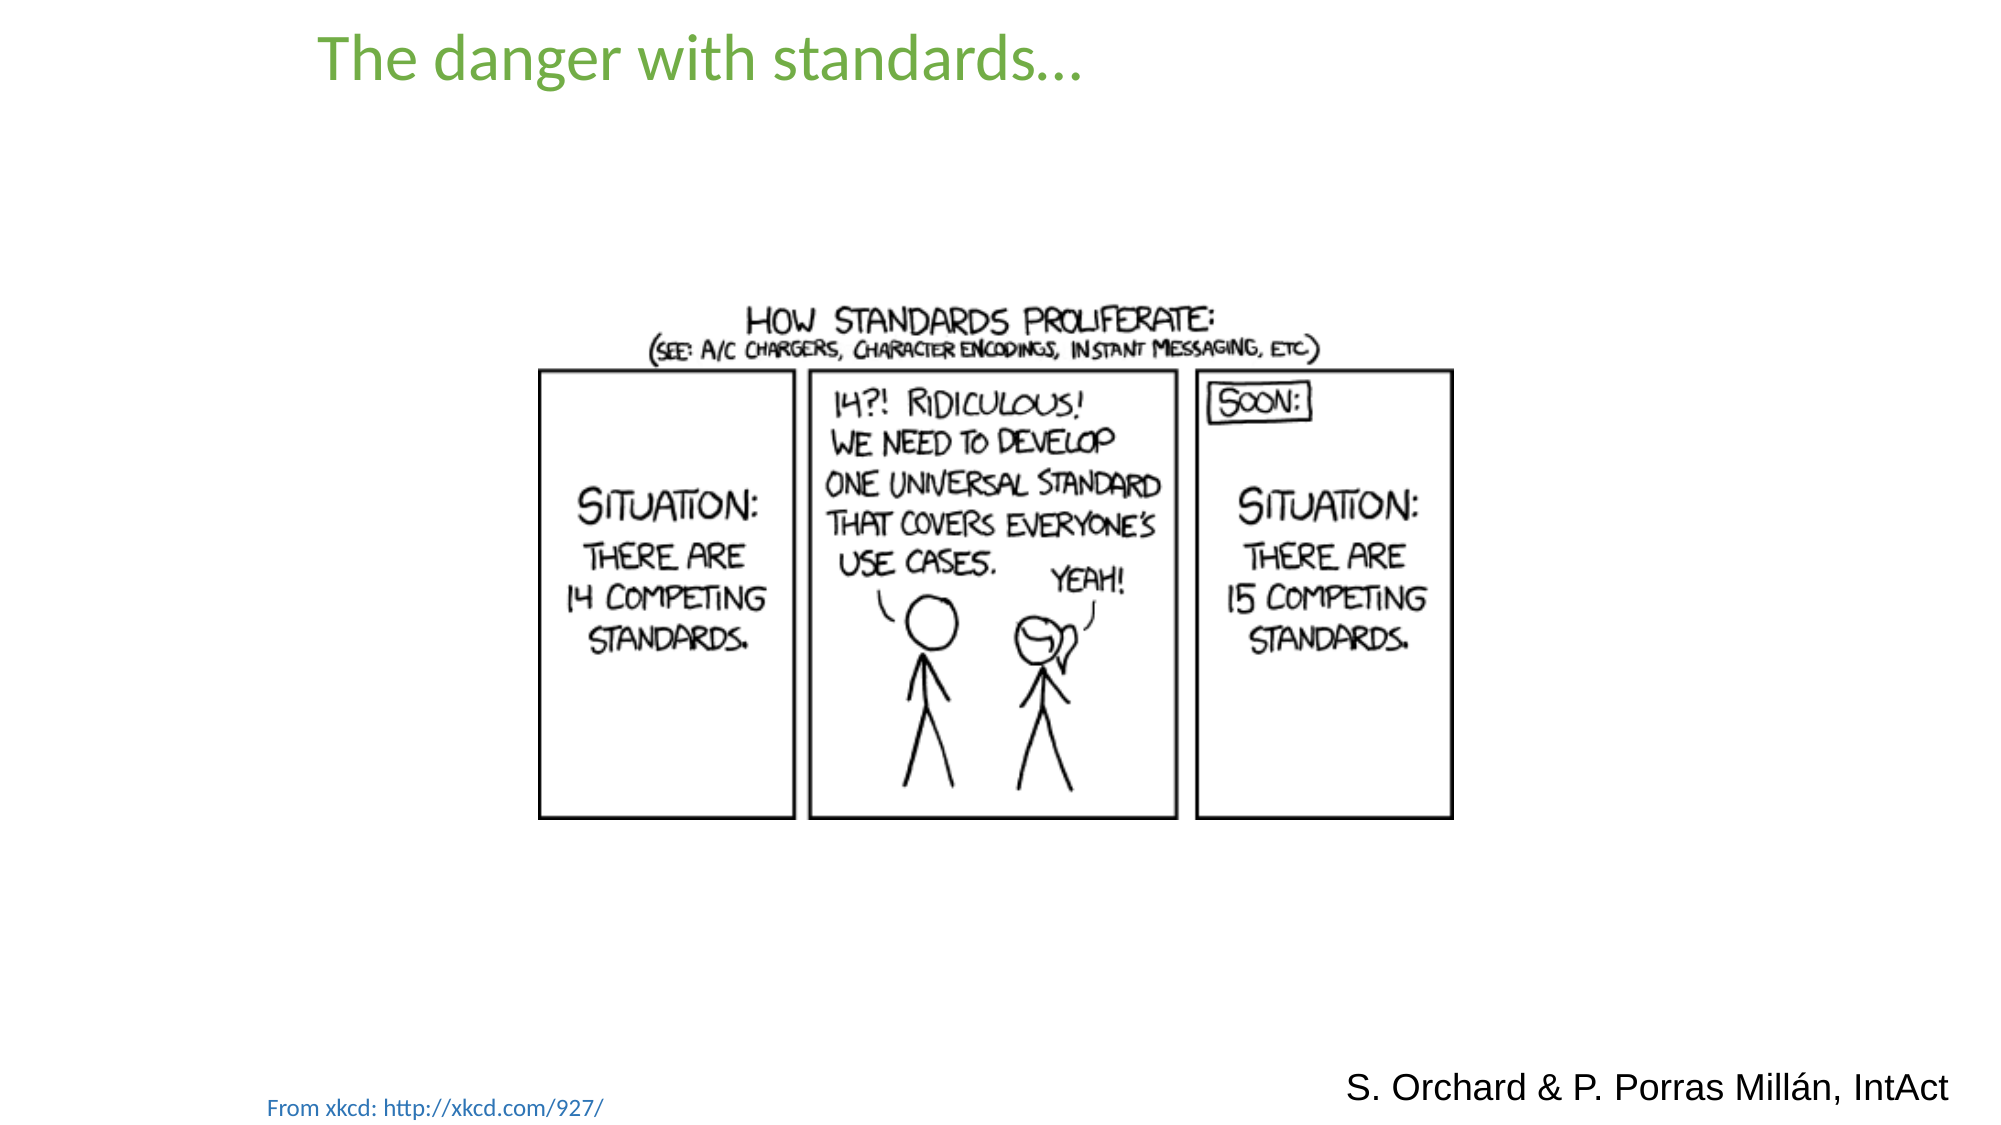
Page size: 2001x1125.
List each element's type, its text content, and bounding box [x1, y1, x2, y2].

picture [538, 301, 1454, 820]
text_box The danger with standards… [303, 6, 1653, 102]
text_box From xkcd: http://xkcd.com/927/ [252, 1084, 620, 1125]
text_box S. Orchard & P. Porras Millán, IntAct [1331, 1056, 1975, 1116]
